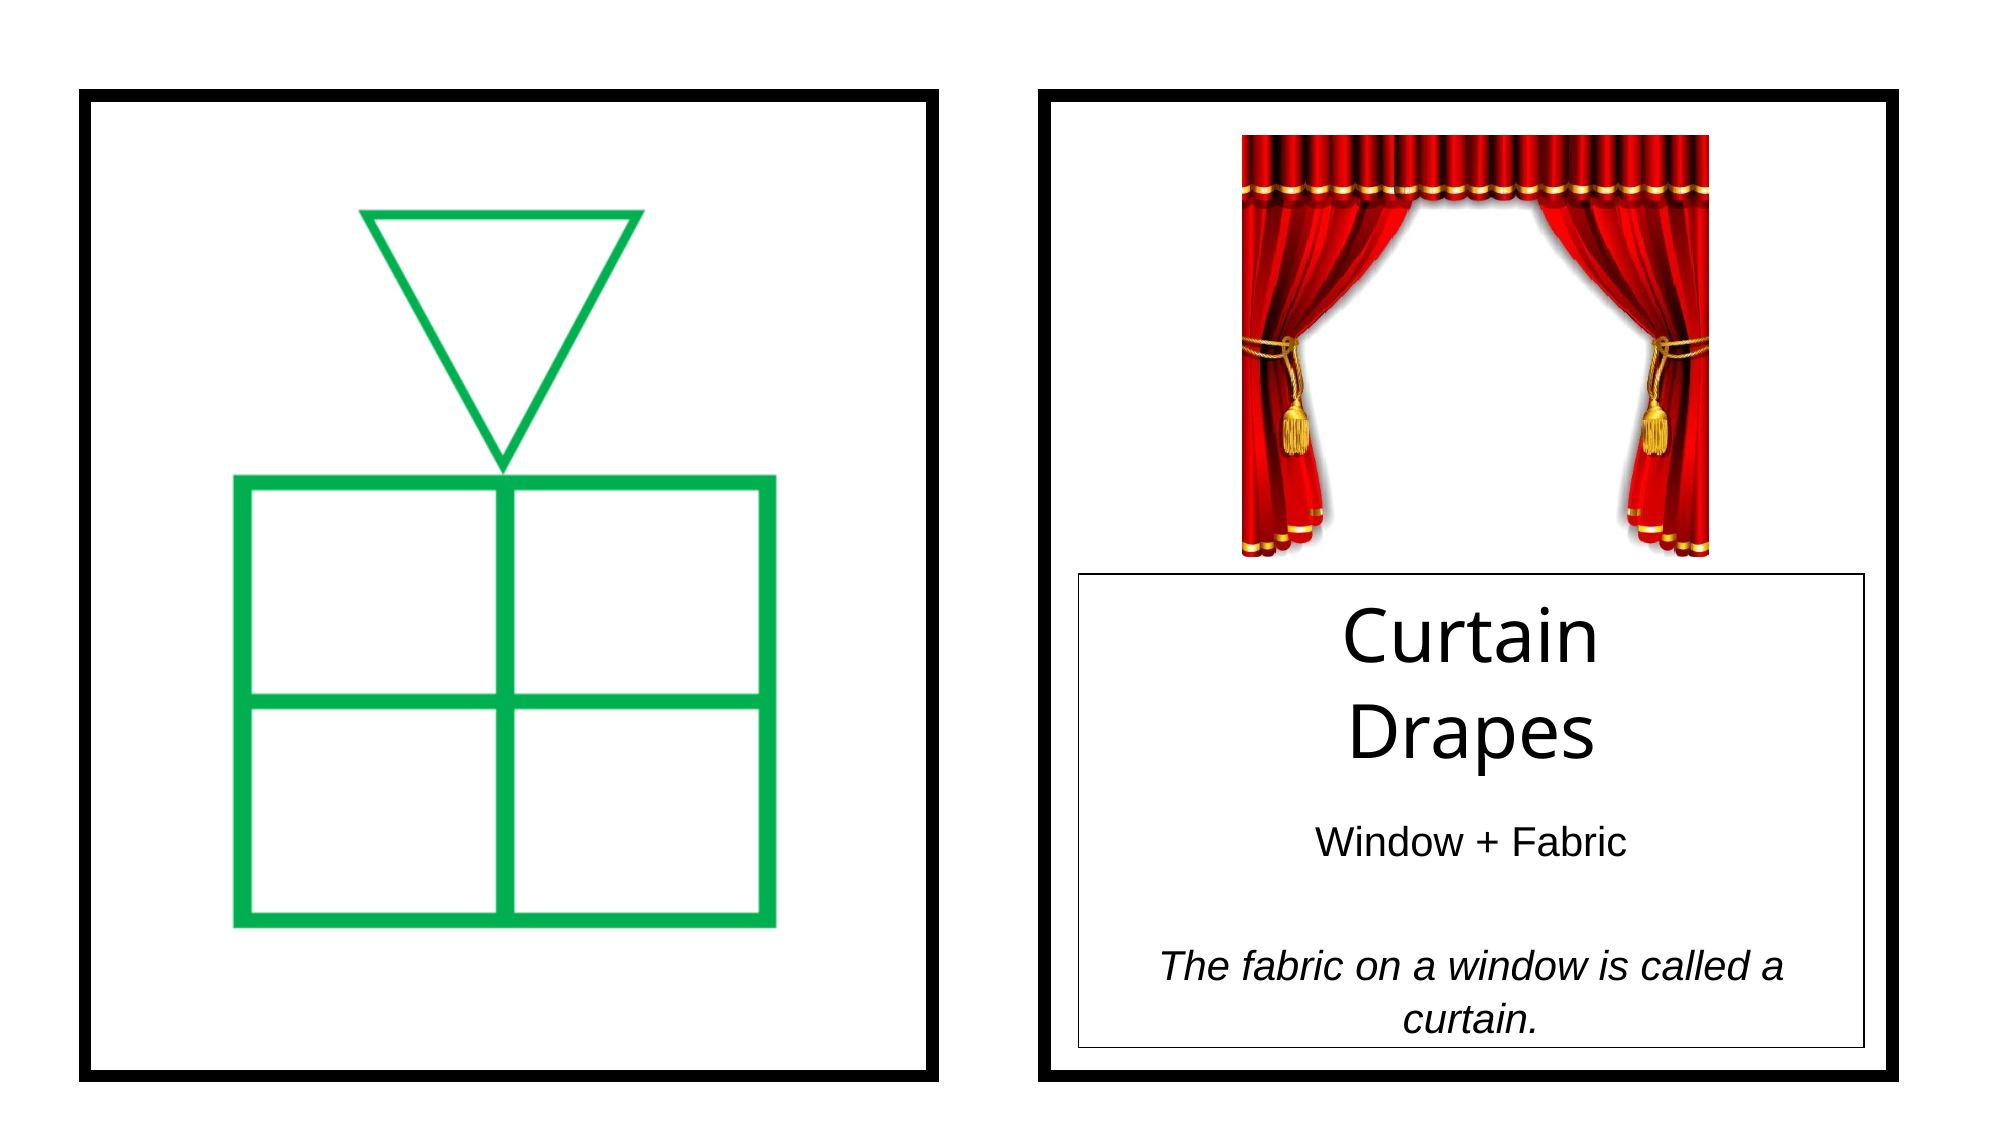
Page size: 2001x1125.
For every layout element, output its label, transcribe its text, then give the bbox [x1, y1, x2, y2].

text_box [1044, 95, 1893, 1077]
text_box [84, 95, 934, 1077]
text_box Curtain Drapes Window + Fabric The fabric on a window is called a curtain. [1078, 573, 1865, 1048]
picture [1242, 135, 1709, 557]
picture [202, 197, 795, 949]
